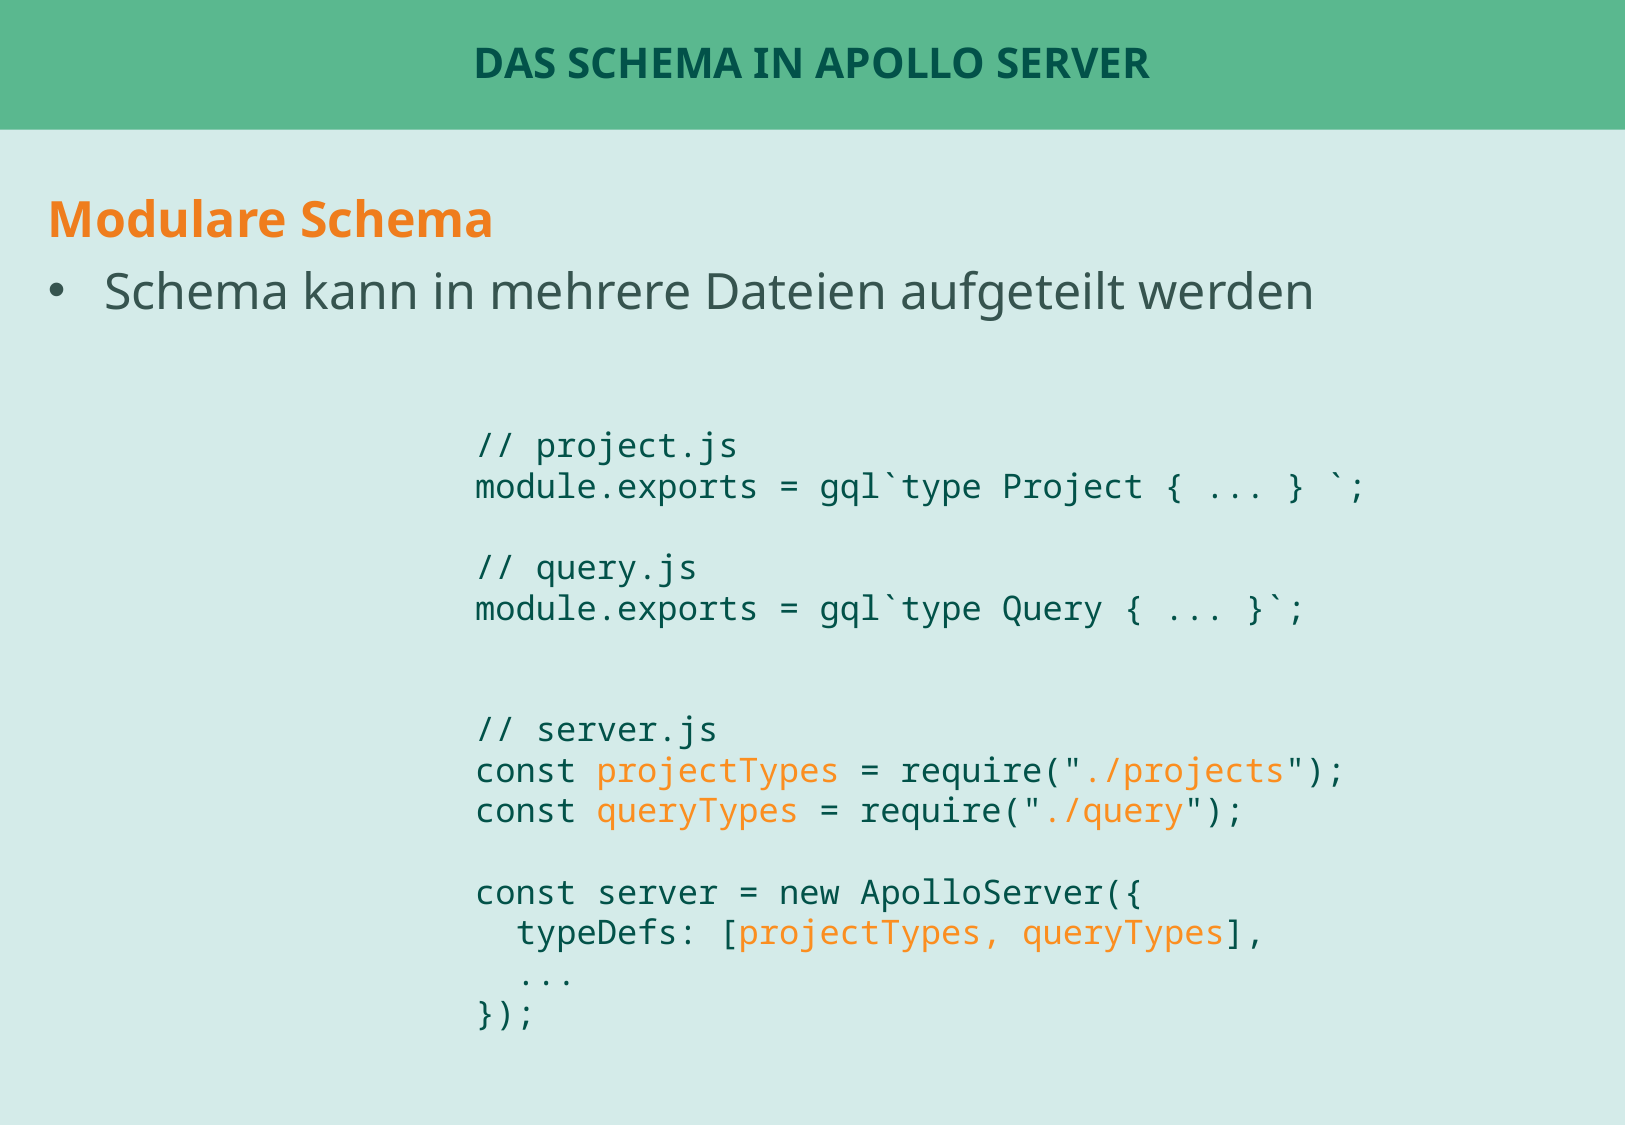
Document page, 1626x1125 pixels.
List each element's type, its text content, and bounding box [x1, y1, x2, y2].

title Das Schema in Apollo Server [0, 0, 1625, 130]
text_box Modulare Schema Schema kann in mehrere Dateien aufgeteilt werden [33, 168, 1592, 399]
text_box // project.js module.exports = gql`type Project { ... } `; // query.js module.exports = gql`type Query { ... }`; // server.js const projectTypes = require("./projects"); const queryTypes = require("./query"); const server = new ApolloServer({ typeDefs: [projectTypes, queryTypes], ... }); [475, 423, 1578, 1074]
